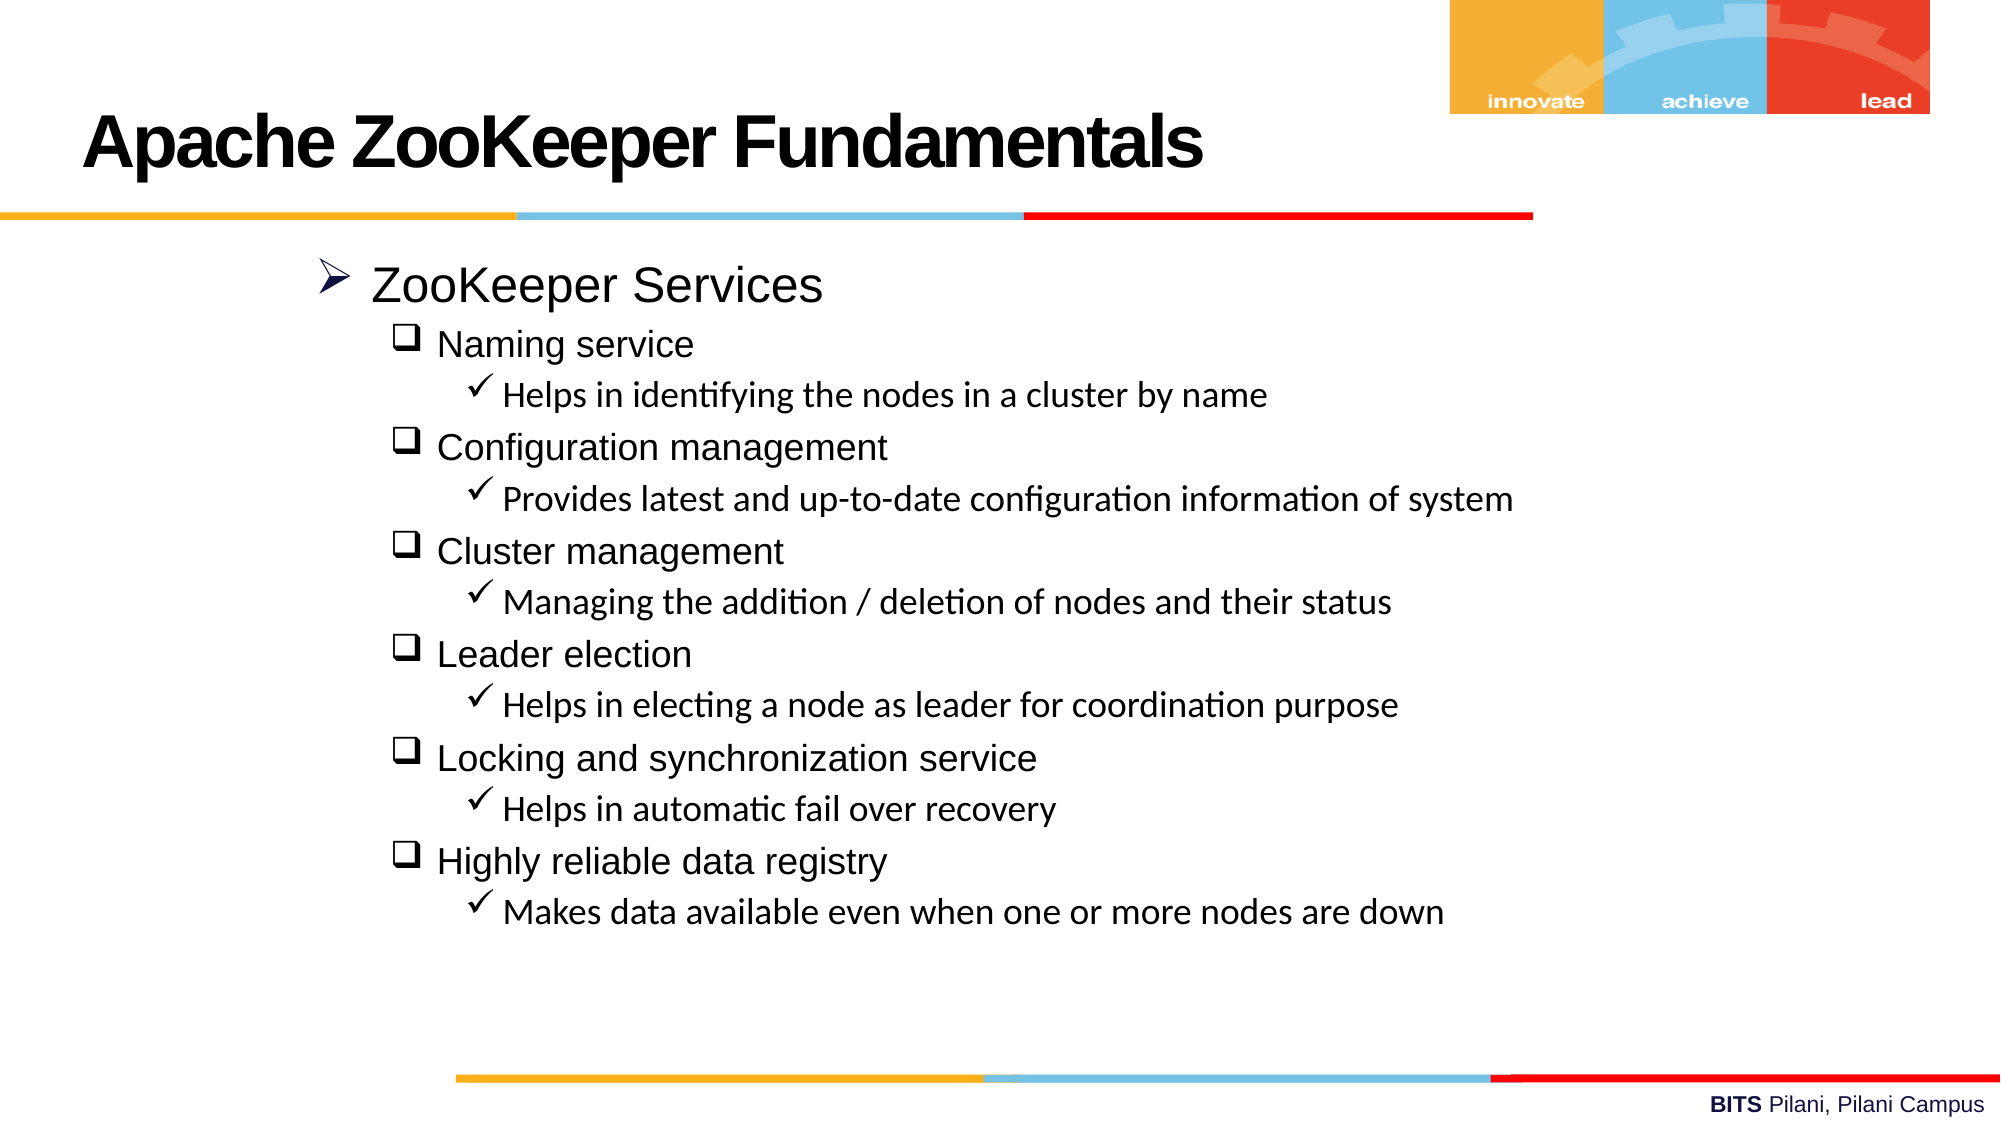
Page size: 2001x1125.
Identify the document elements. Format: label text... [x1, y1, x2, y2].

picture [1449, 0, 1930, 114]
list Apache ZooKeeper Fundamentals [66, 24, 1450, 213]
list ZooKeeper Services Naming service Helps in identifying the nodes in a cluster by name Configuration management Provides latest and up-to-date configuration information of system Cluster management Managing the addition / deletion of nodes and their status Leader election Helps in electing a node as leader for coordination purpose Locking and synchronization service Helps in automatic fail over recovery Highly reliable data registry Makes data available even when one or more nodes are down [300, 245, 1650, 988]
